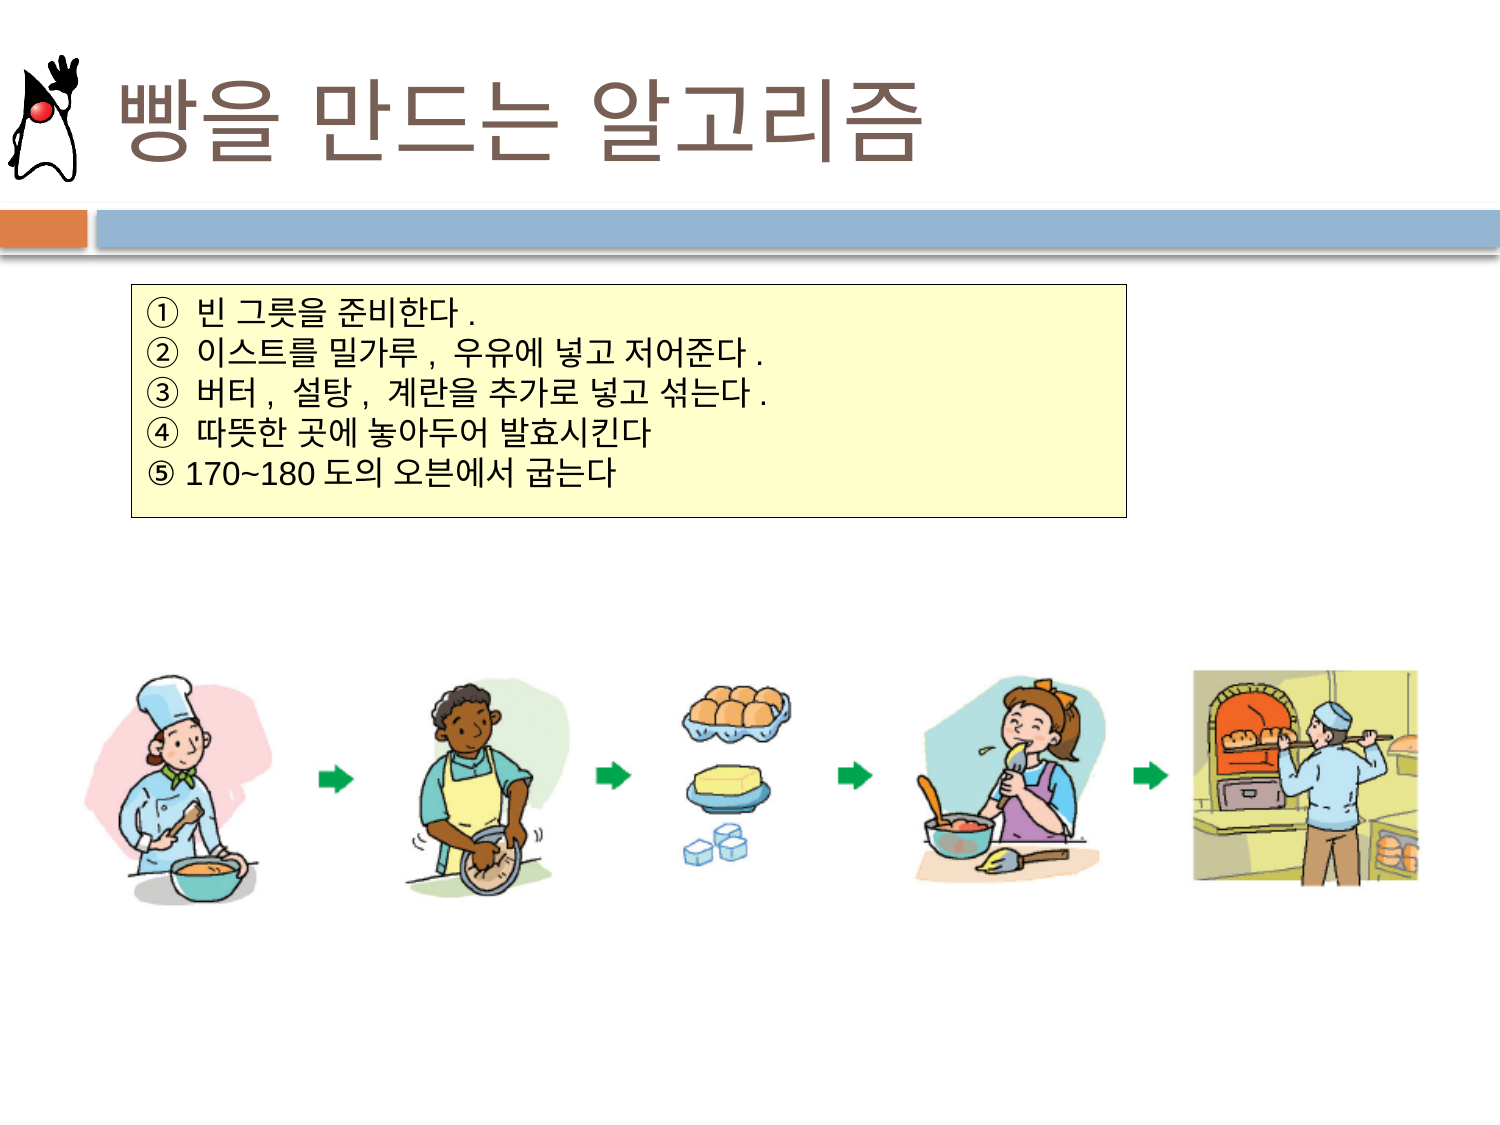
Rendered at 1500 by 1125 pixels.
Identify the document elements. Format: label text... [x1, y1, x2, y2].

text_box ① 빈 그릇을 준비한다. ② 이스트를 밀가루, 우유에 넣고 저어준다. ③ 버터, 설탕, 계란을 추가로 넣고 섞는다. ④ 따뜻한 곳에 놓아두어 발효시킨다 ⑤ 170~180도의 오븐에서 굽는다 [131, 284, 1127, 518]
title 빵을 만드는 알고리즘 [100, 37, 1438, 200]
picture [58, 586, 1442, 927]
picture [8, 55, 79, 182]
